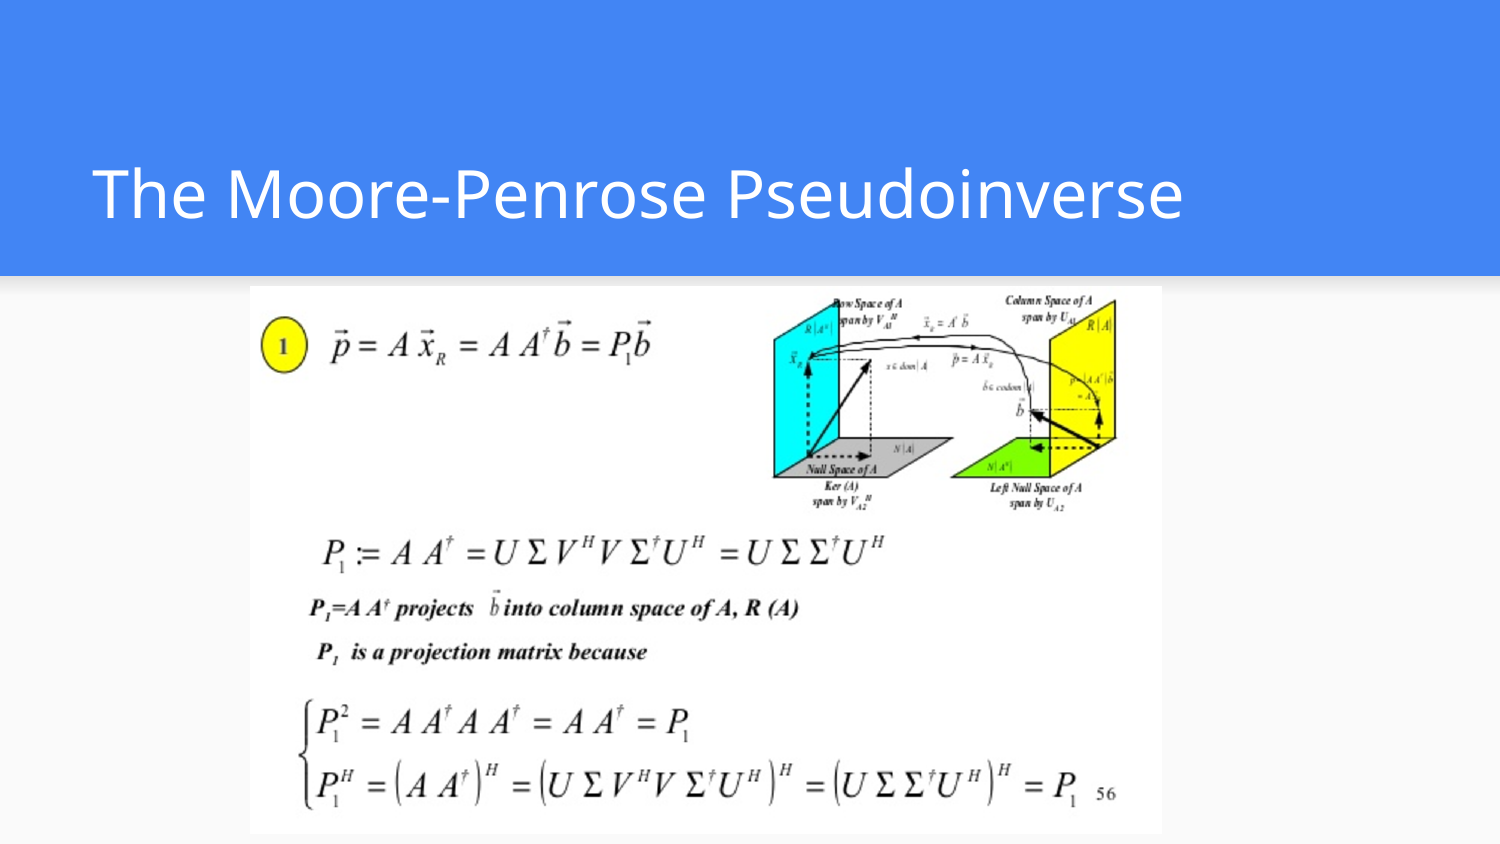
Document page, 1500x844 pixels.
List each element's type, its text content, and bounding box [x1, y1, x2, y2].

picture [249, 286, 1162, 834]
title The Moore-Penrose Pseudoinverse [77, 121, 1427, 248]
